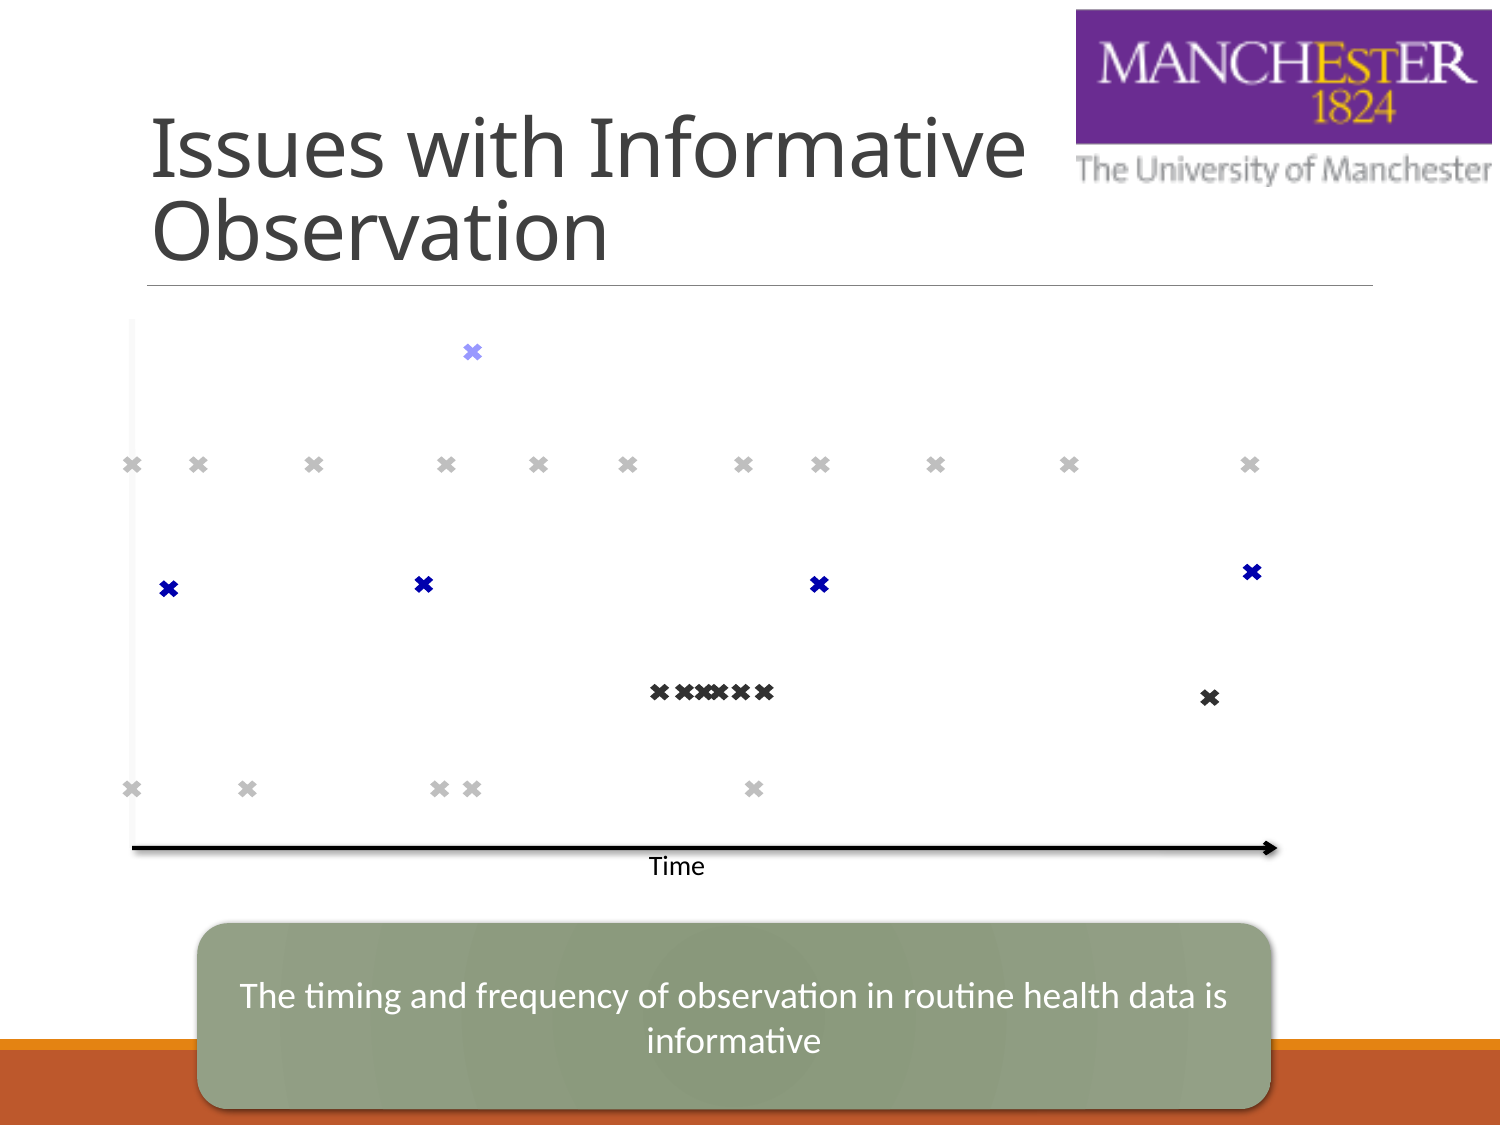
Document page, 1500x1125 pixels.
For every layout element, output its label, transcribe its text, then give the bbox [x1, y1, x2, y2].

title Issues with Informative Observation [135, 47, 1047, 285]
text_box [121, 318, 1279, 891]
text_box The timing and frequency of observation in routine health data is informative [197, 923, 1272, 1110]
